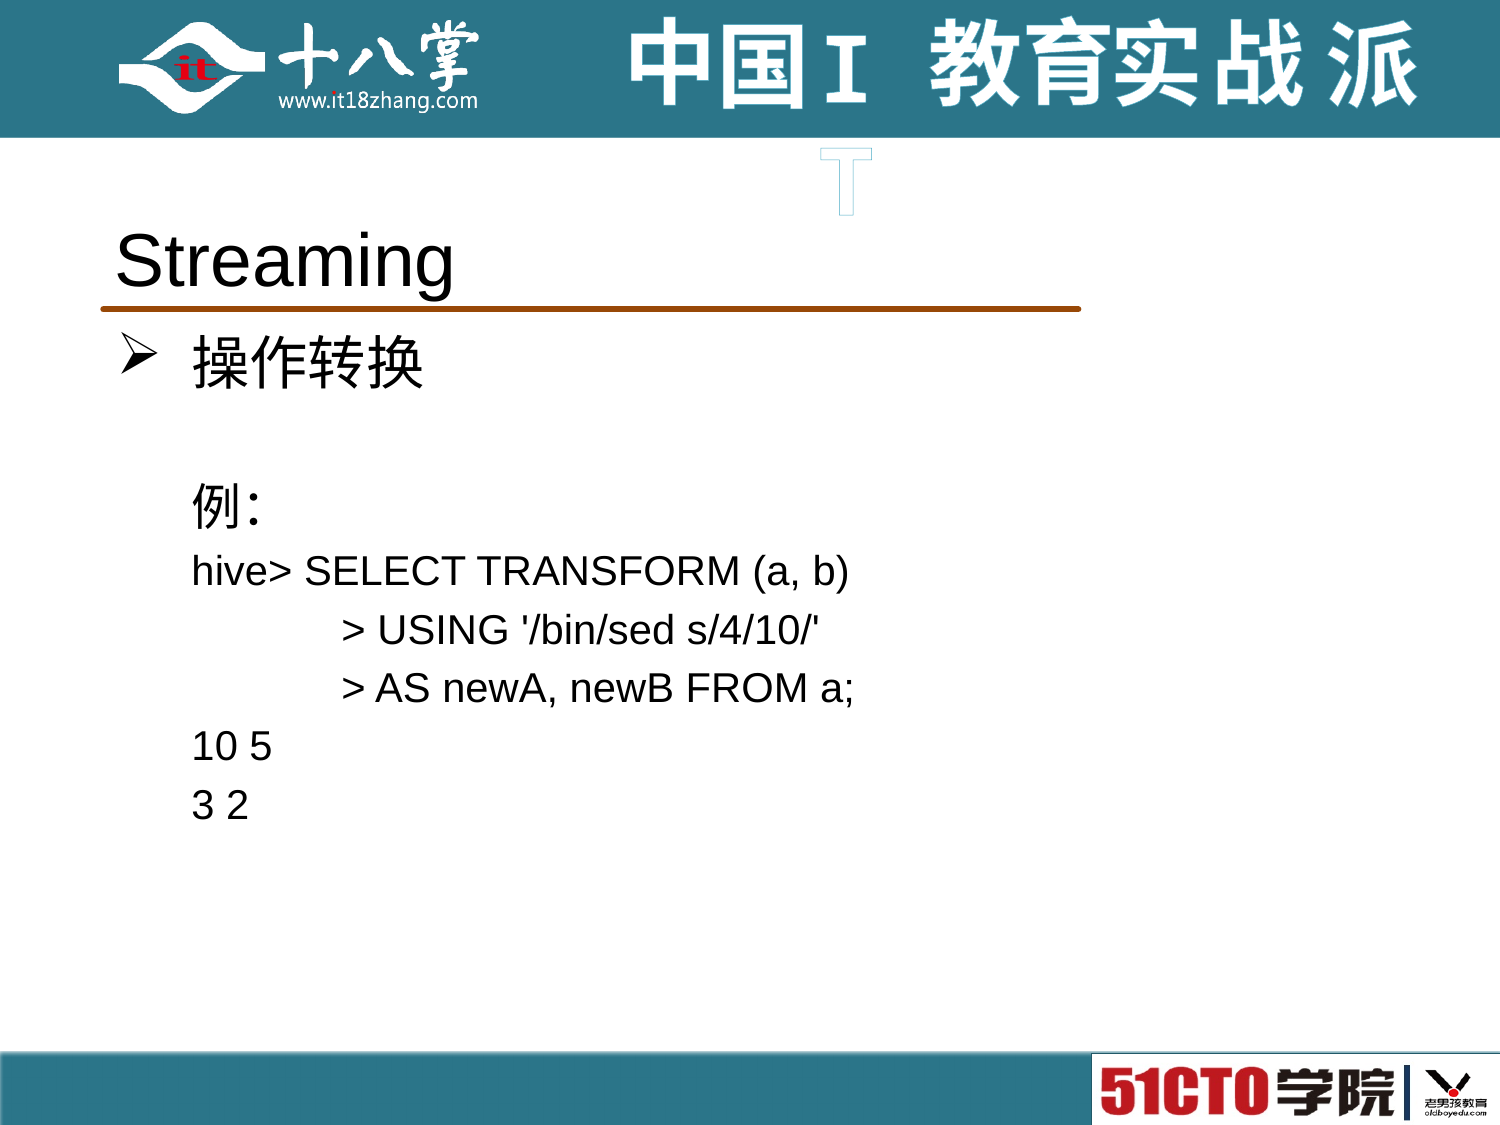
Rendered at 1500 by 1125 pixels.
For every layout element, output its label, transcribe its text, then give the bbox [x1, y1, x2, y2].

picture [1092, 1054, 1500, 1125]
title Streaming [100, 204, 1424, 303]
list 操作转换 例： hive> SELECT TRANSFORM (a, b) > USING '/bin/sed s/4/10/' > AS newA, newB FROM a; 10 5 3 2 [101, 318, 1424, 1035]
picture [119, 20, 479, 114]
